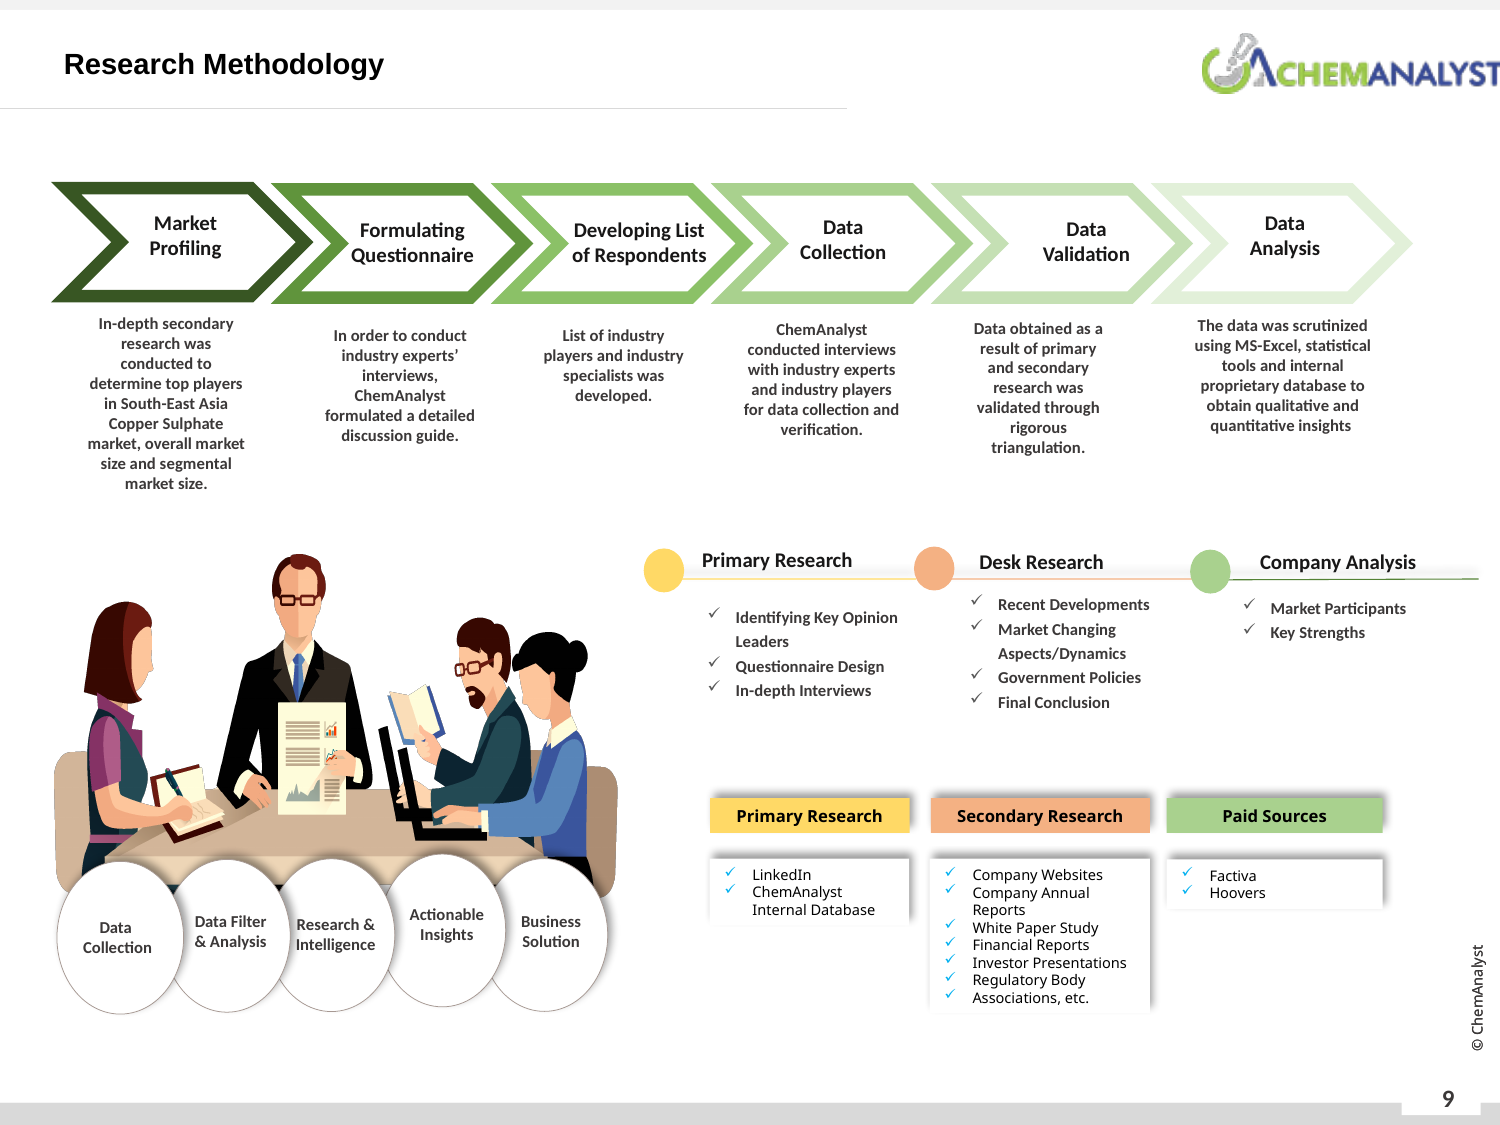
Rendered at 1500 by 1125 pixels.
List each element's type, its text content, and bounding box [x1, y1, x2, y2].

picture [1202, 33, 1500, 94]
text_box Research Methodology [48, 37, 1339, 88]
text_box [30, 187, 1498, 1033]
